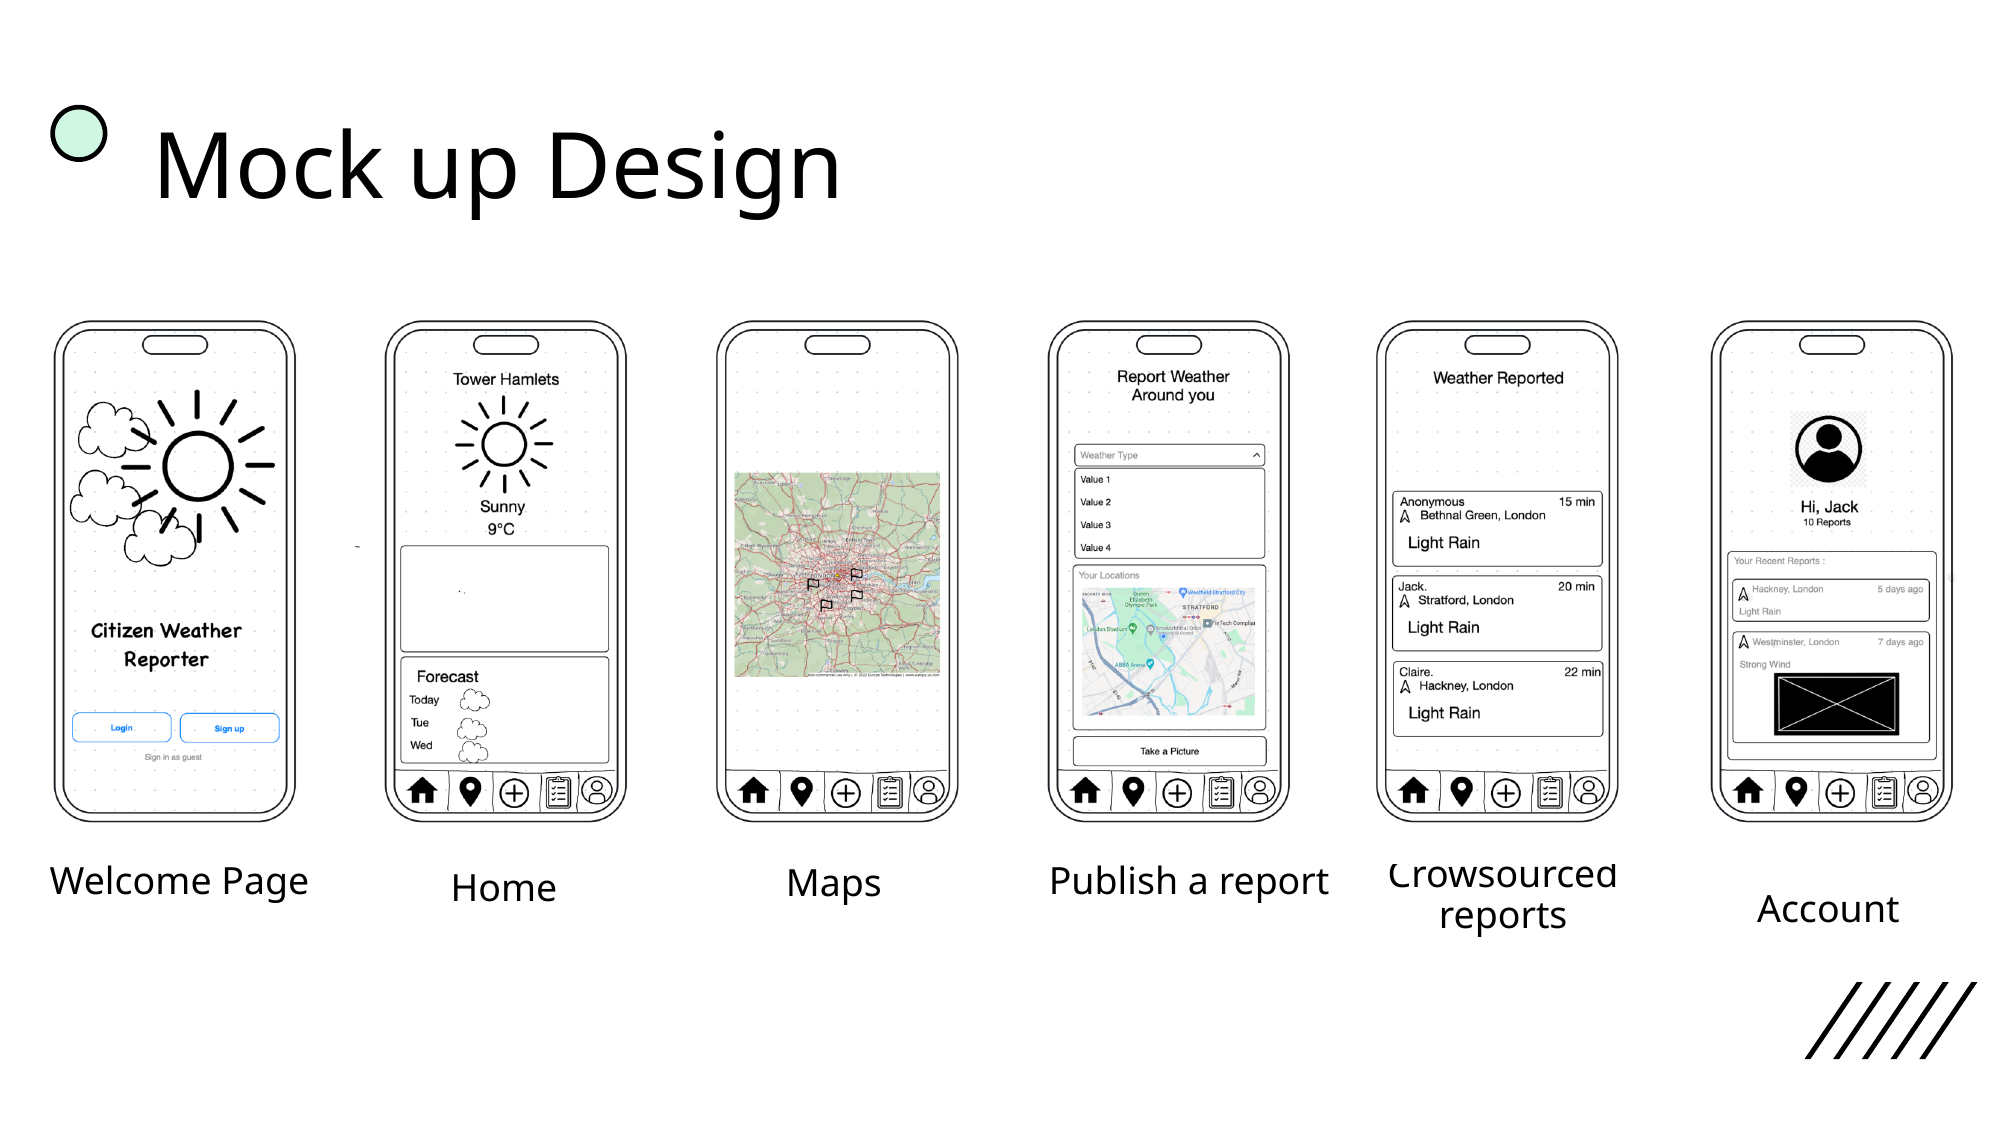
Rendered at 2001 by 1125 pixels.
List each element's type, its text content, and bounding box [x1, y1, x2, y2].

text_box Welcome Page [34, 773, 406, 992]
text_box Home [435, 780, 807, 998]
picture [341, 277, 670, 864]
picture [1004, 277, 1662, 864]
text_box Maps [770, 775, 1142, 993]
title Mock up Design [137, 59, 1863, 278]
text_box Crowsourced reports [1339, 787, 1667, 1005]
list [10, 277, 339, 864]
text_box Publish a report [1033, 864, 1339, 992]
picture [672, 277, 1002, 864]
text_box Account [1664, 801, 1993, 1019]
picture [1667, 277, 1996, 864]
